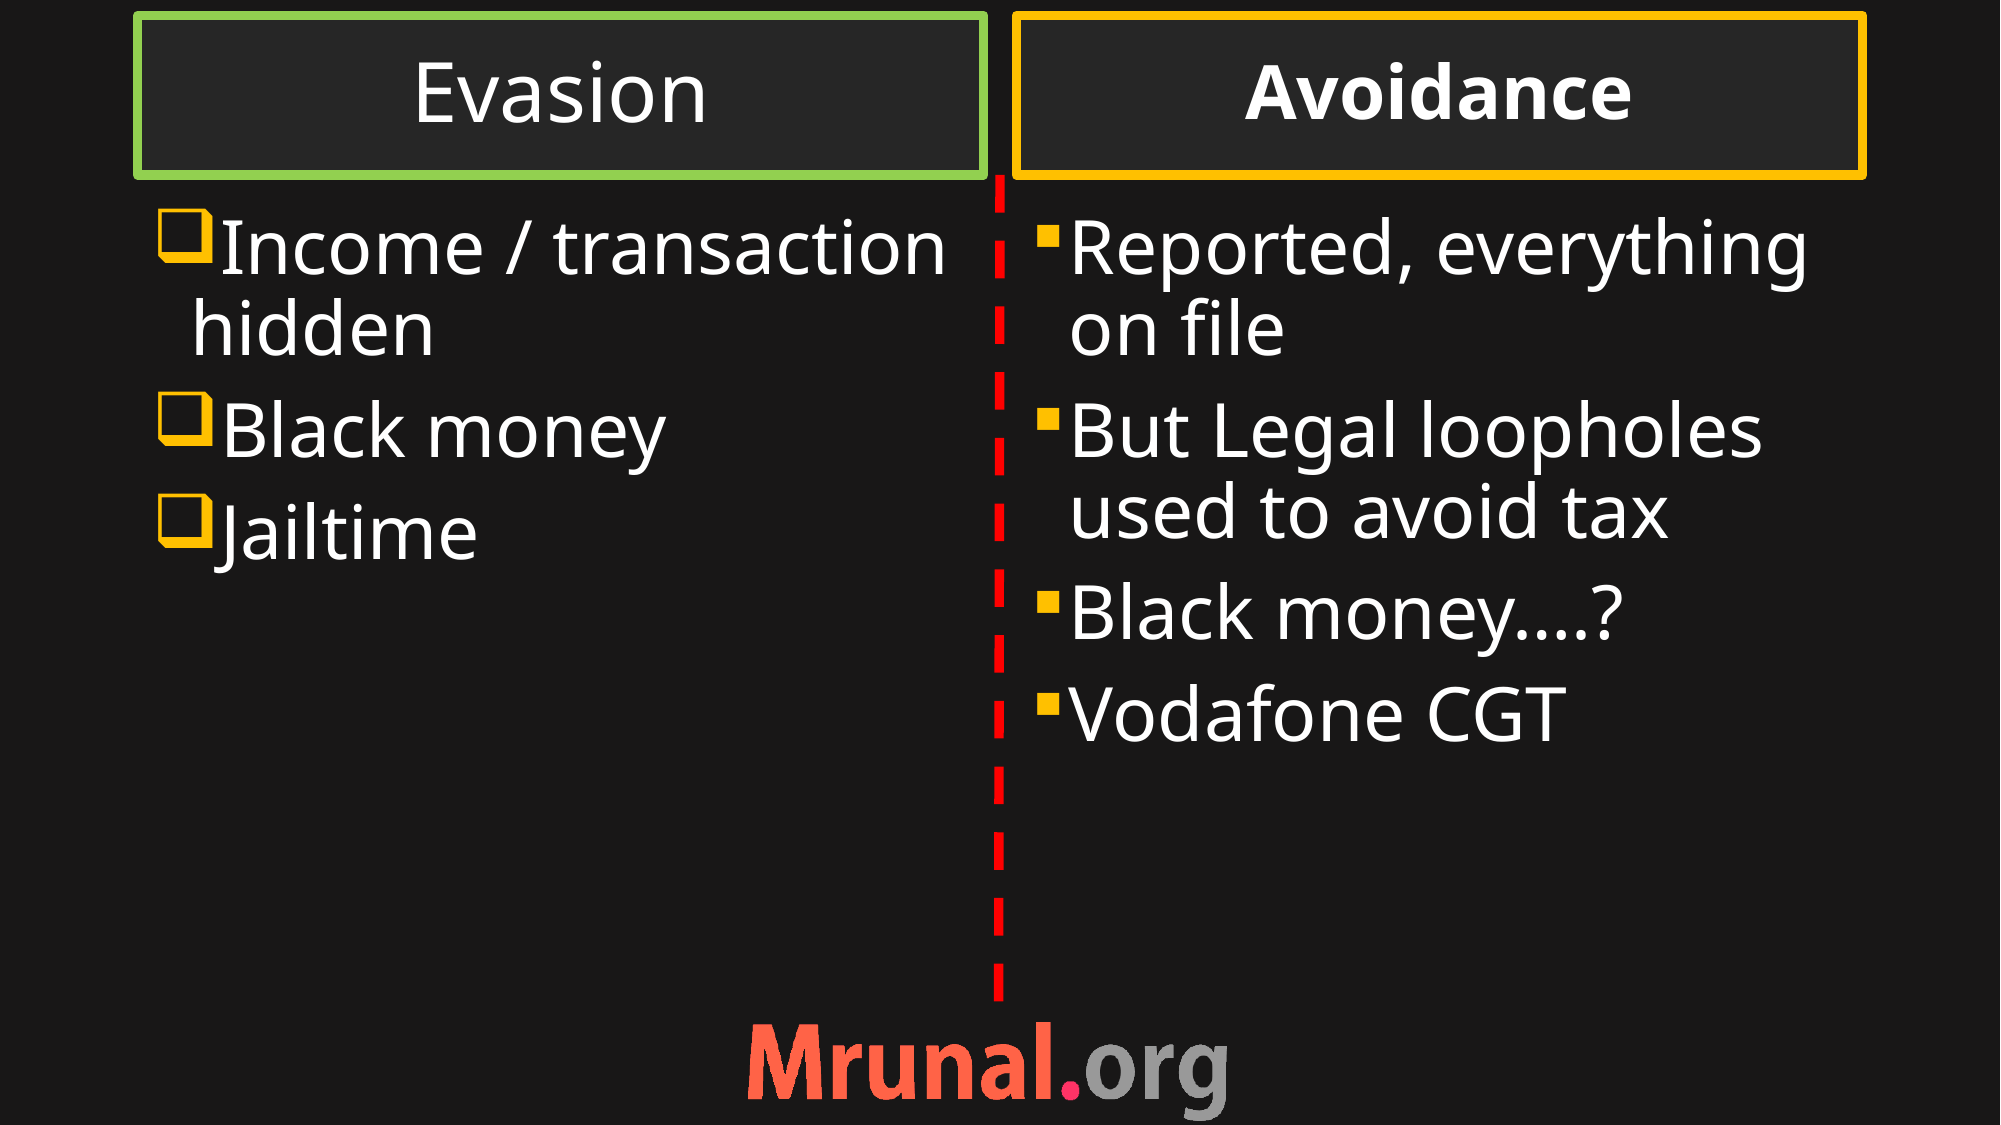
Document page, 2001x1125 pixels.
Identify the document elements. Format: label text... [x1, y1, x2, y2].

list Reported, everything on file But Legal loopholes used to avoid tax Black money….? Vodafone CGT [1016, 202, 1863, 1016]
list Income / transaction hidden Black money Jailtime [137, 202, 984, 1019]
list Avoidance [1012, 11, 1867, 180]
list Evasion [133, 11, 988, 180]
picture [741, 1005, 1230, 1125]
